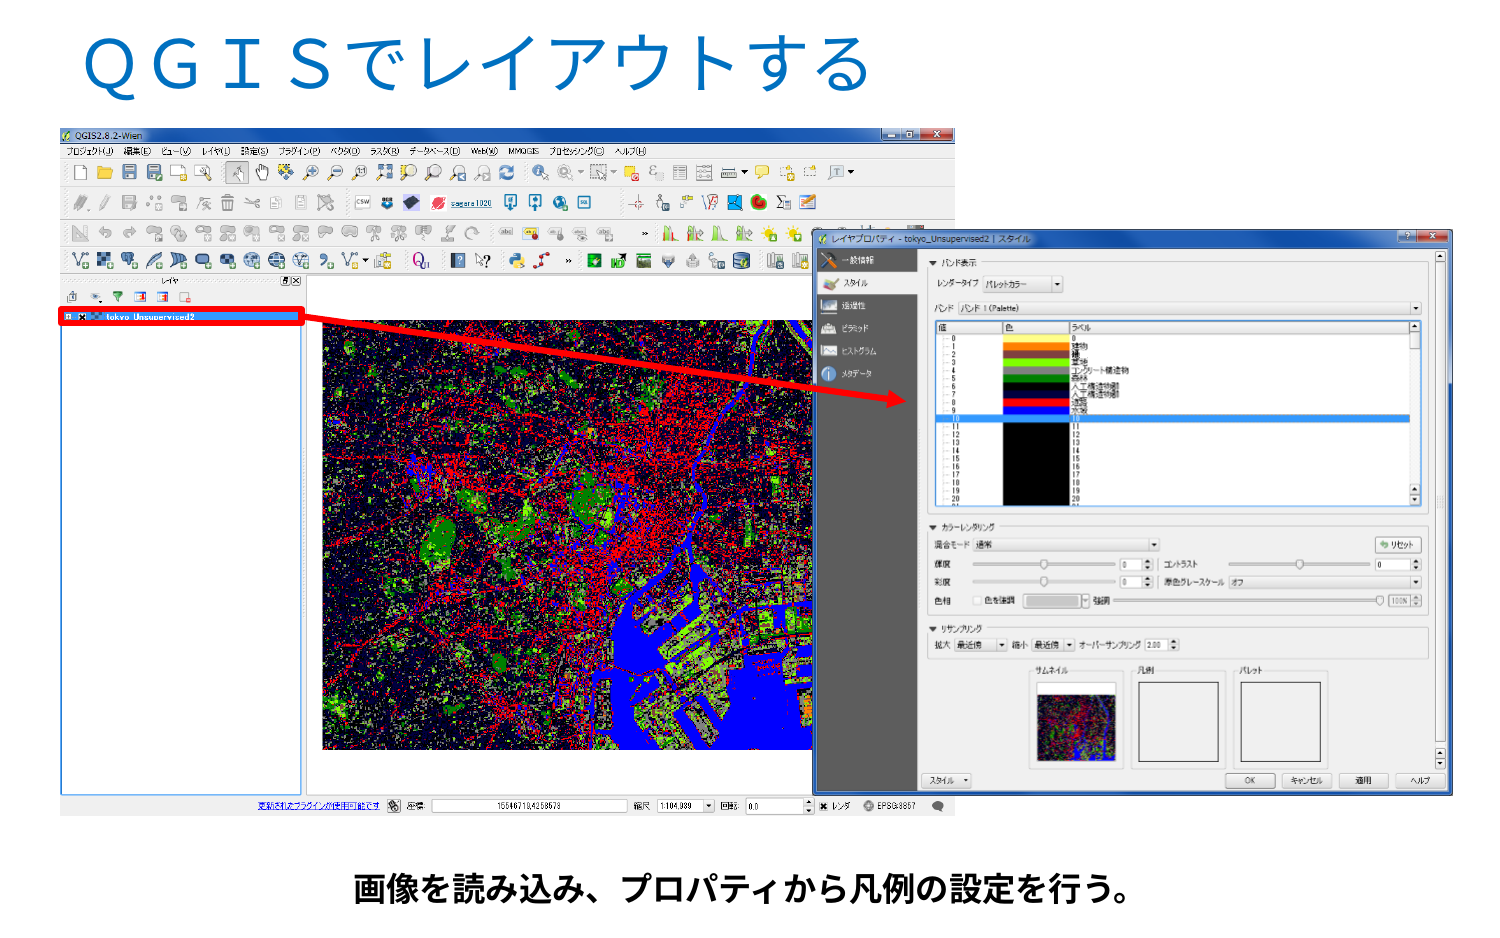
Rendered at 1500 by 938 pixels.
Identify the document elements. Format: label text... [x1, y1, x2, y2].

picture [60, 128, 1453, 816]
title ＱＧＩＳでレイアウトする [60, 25, 1355, 109]
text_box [301, 316, 907, 402]
text_box 画像を読み込み、プロパティから凡例の設定を行う。 [338, 860, 1162, 916]
